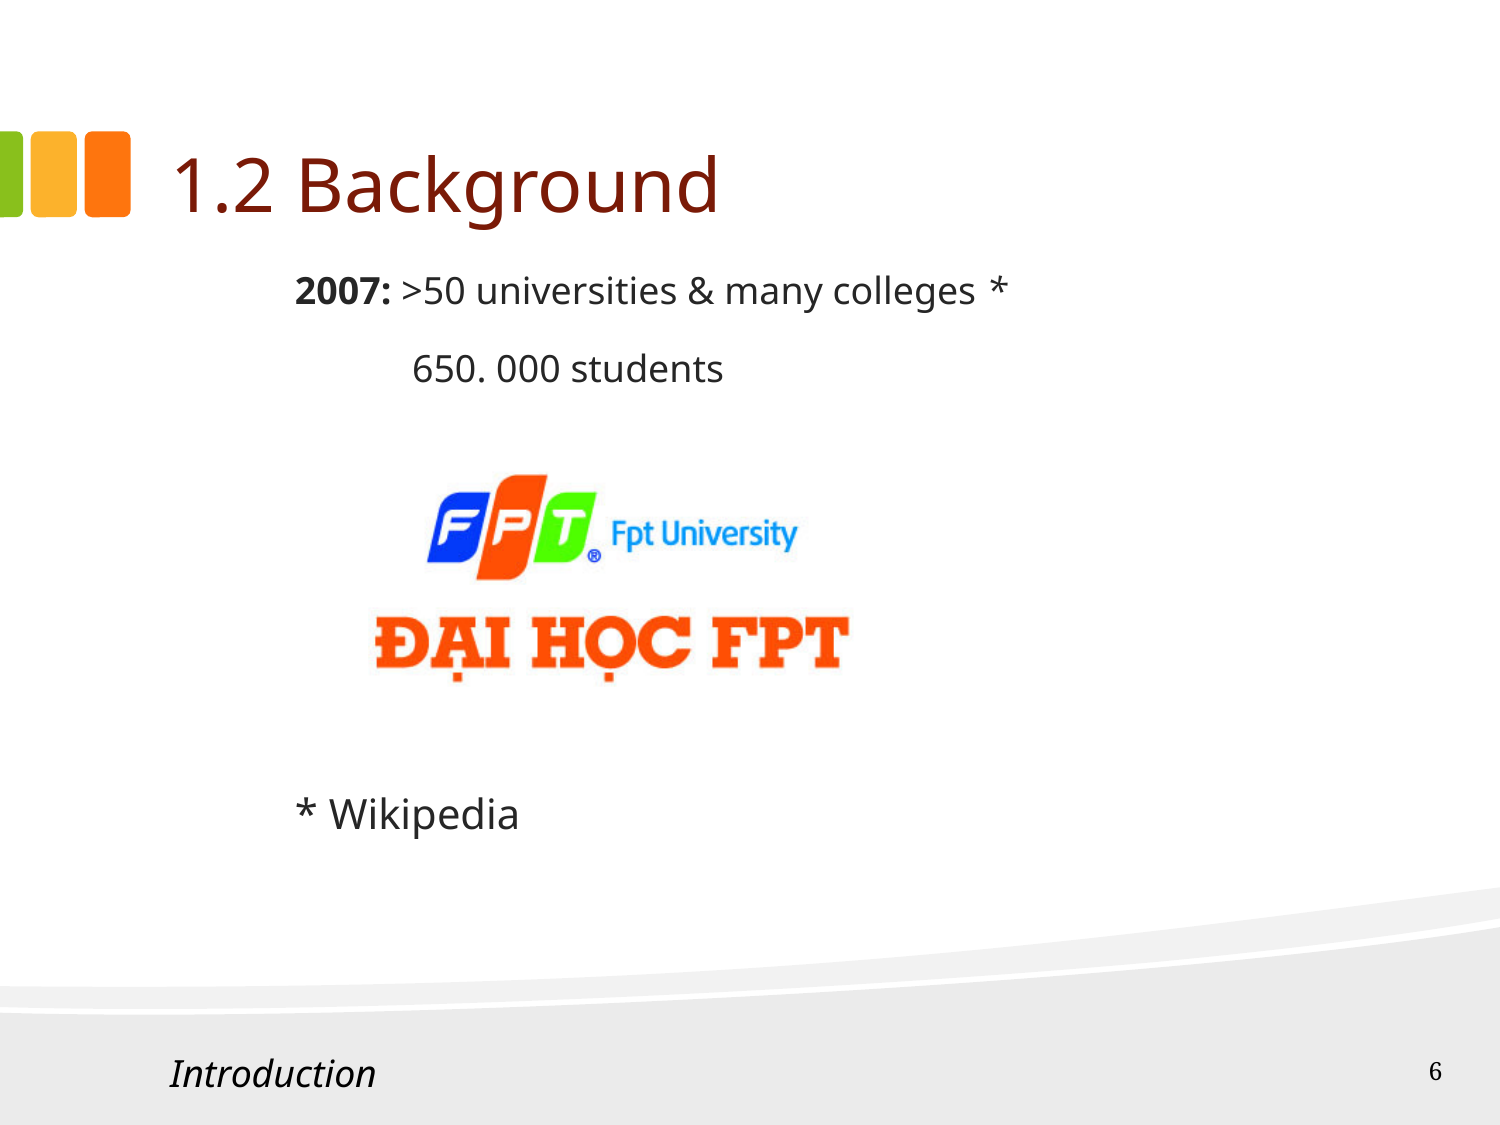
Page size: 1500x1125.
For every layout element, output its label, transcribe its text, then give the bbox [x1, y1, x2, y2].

slide_number 6 [1362, 1057, 1463, 1088]
picture [312, 449, 913, 711]
footer Introduction [150, 1057, 1170, 1088]
list 2007: >50 universities & many colleges * 650. 000 students * Wikipedia [275, 262, 1350, 1013]
title 1.2 Background [150, 24, 1350, 238]
